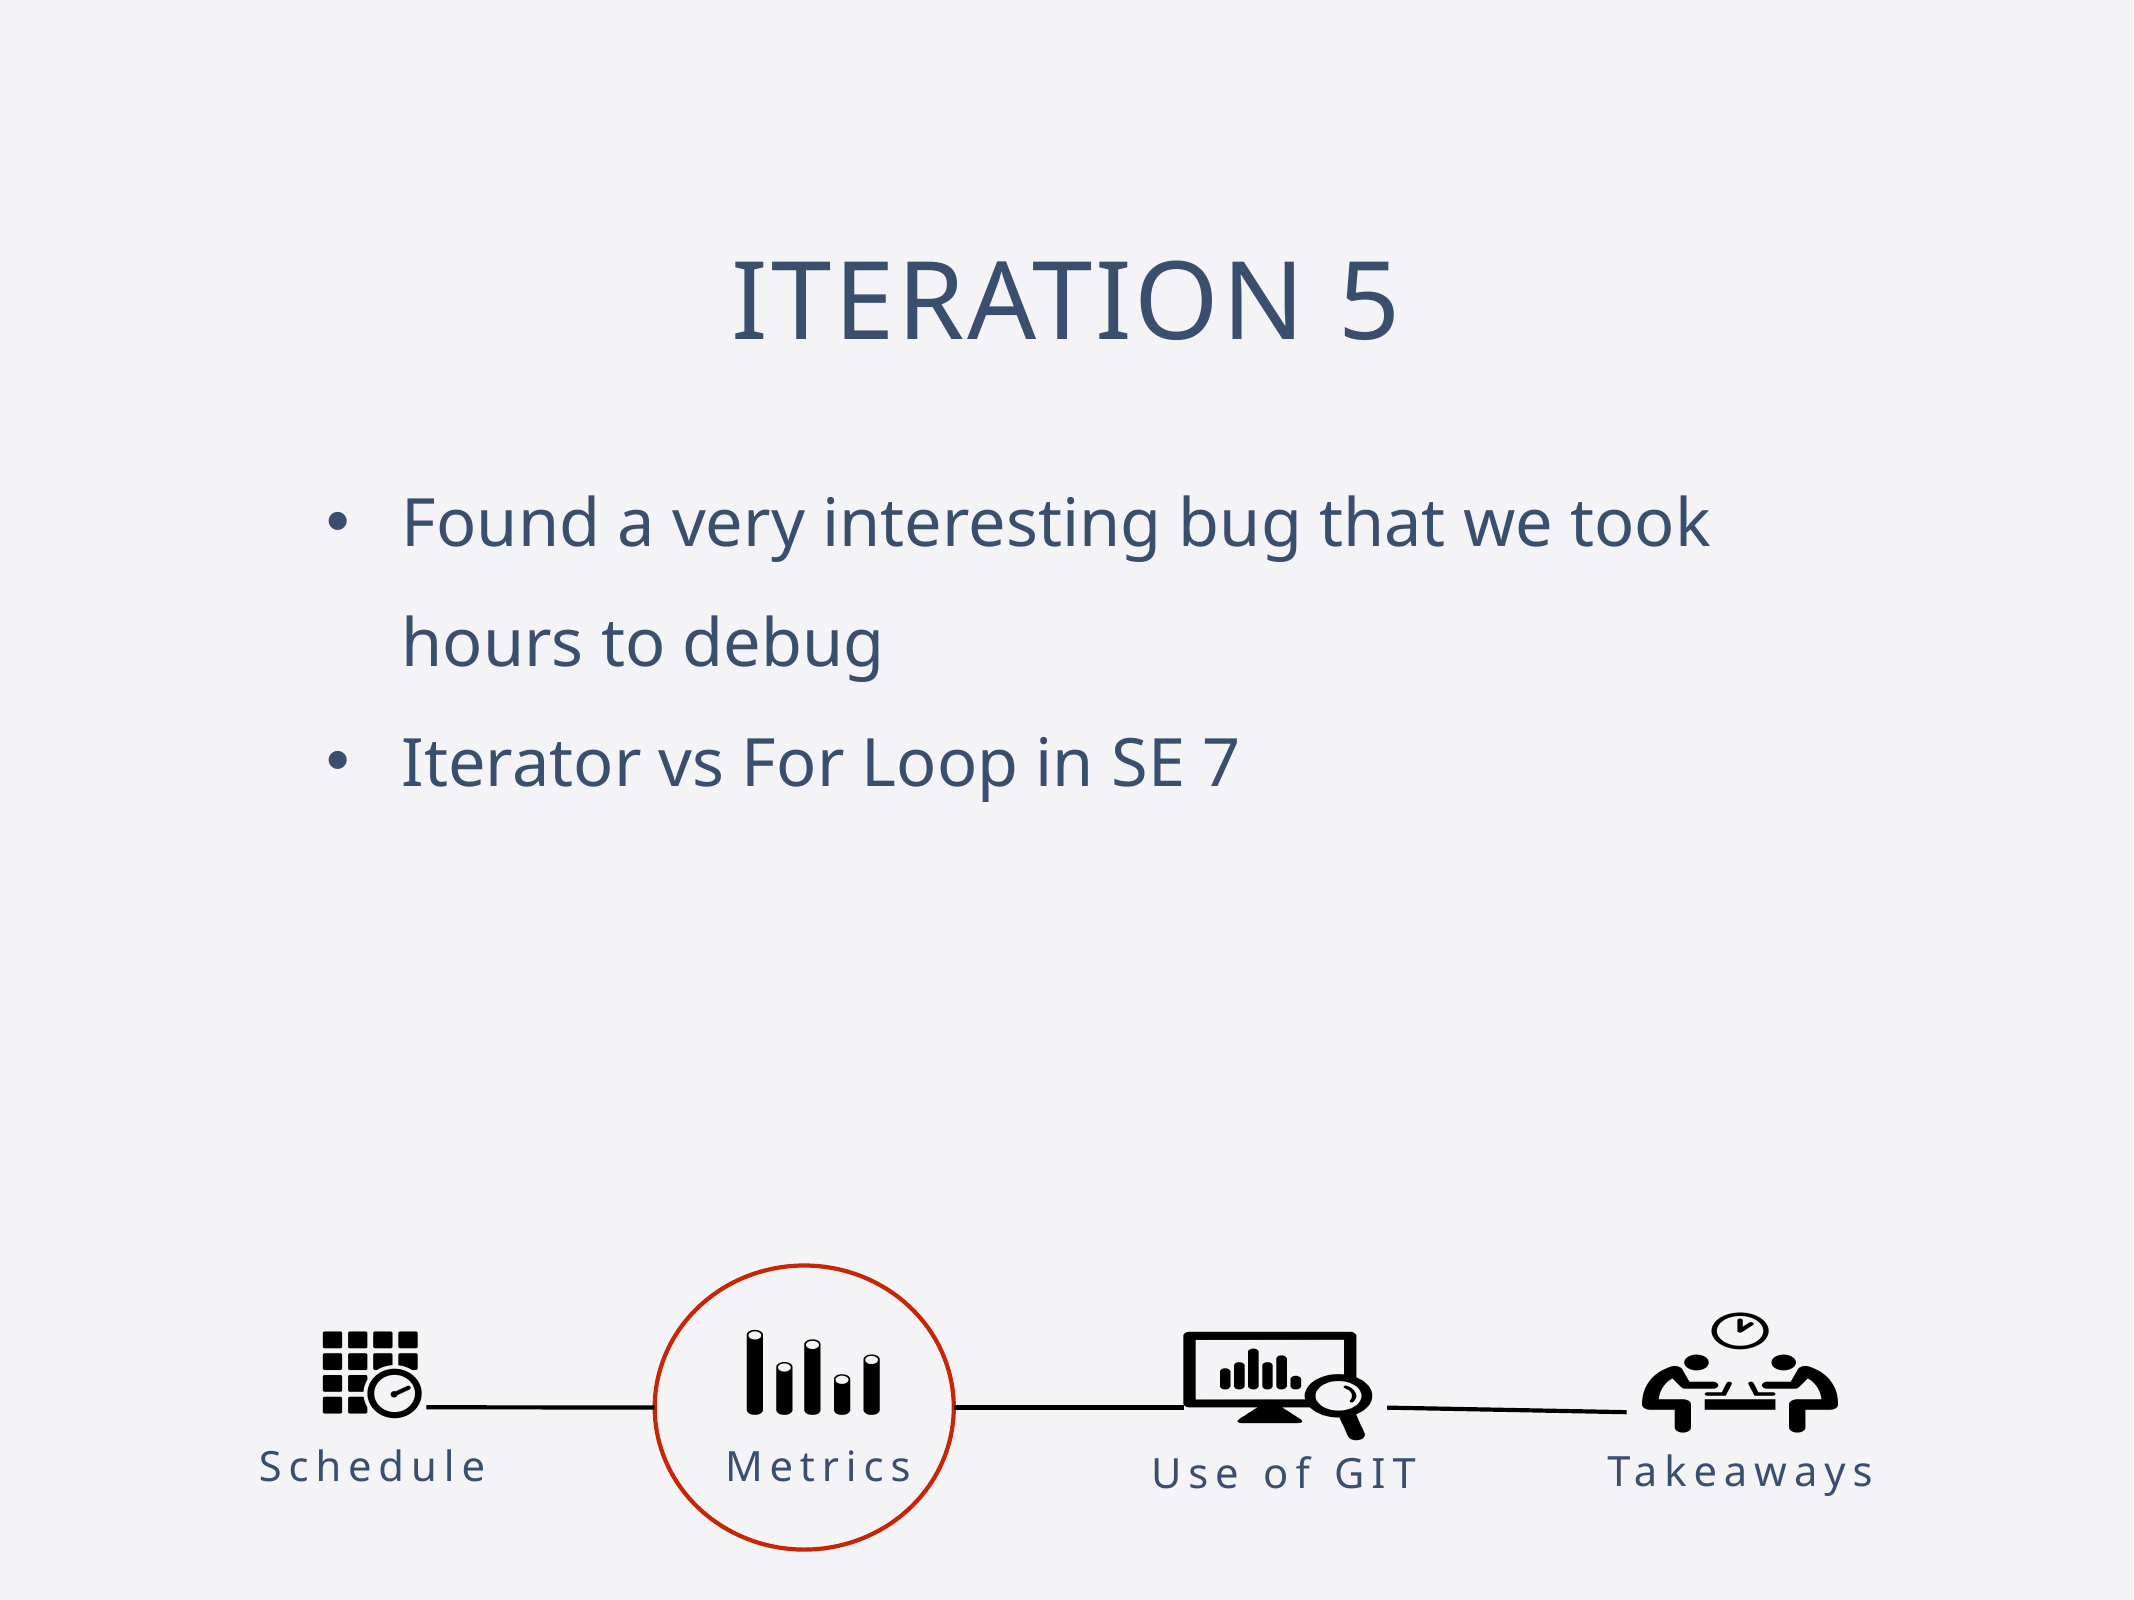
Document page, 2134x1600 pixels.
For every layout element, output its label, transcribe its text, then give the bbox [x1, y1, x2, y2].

title Iteration 5 [233, 99, 1900, 361]
text_box Found a very interesting bug that we took hours to debug Iterator vs For Loop in SE 7 [318, 431, 1838, 808]
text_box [240, 1265, 1894, 1550]
